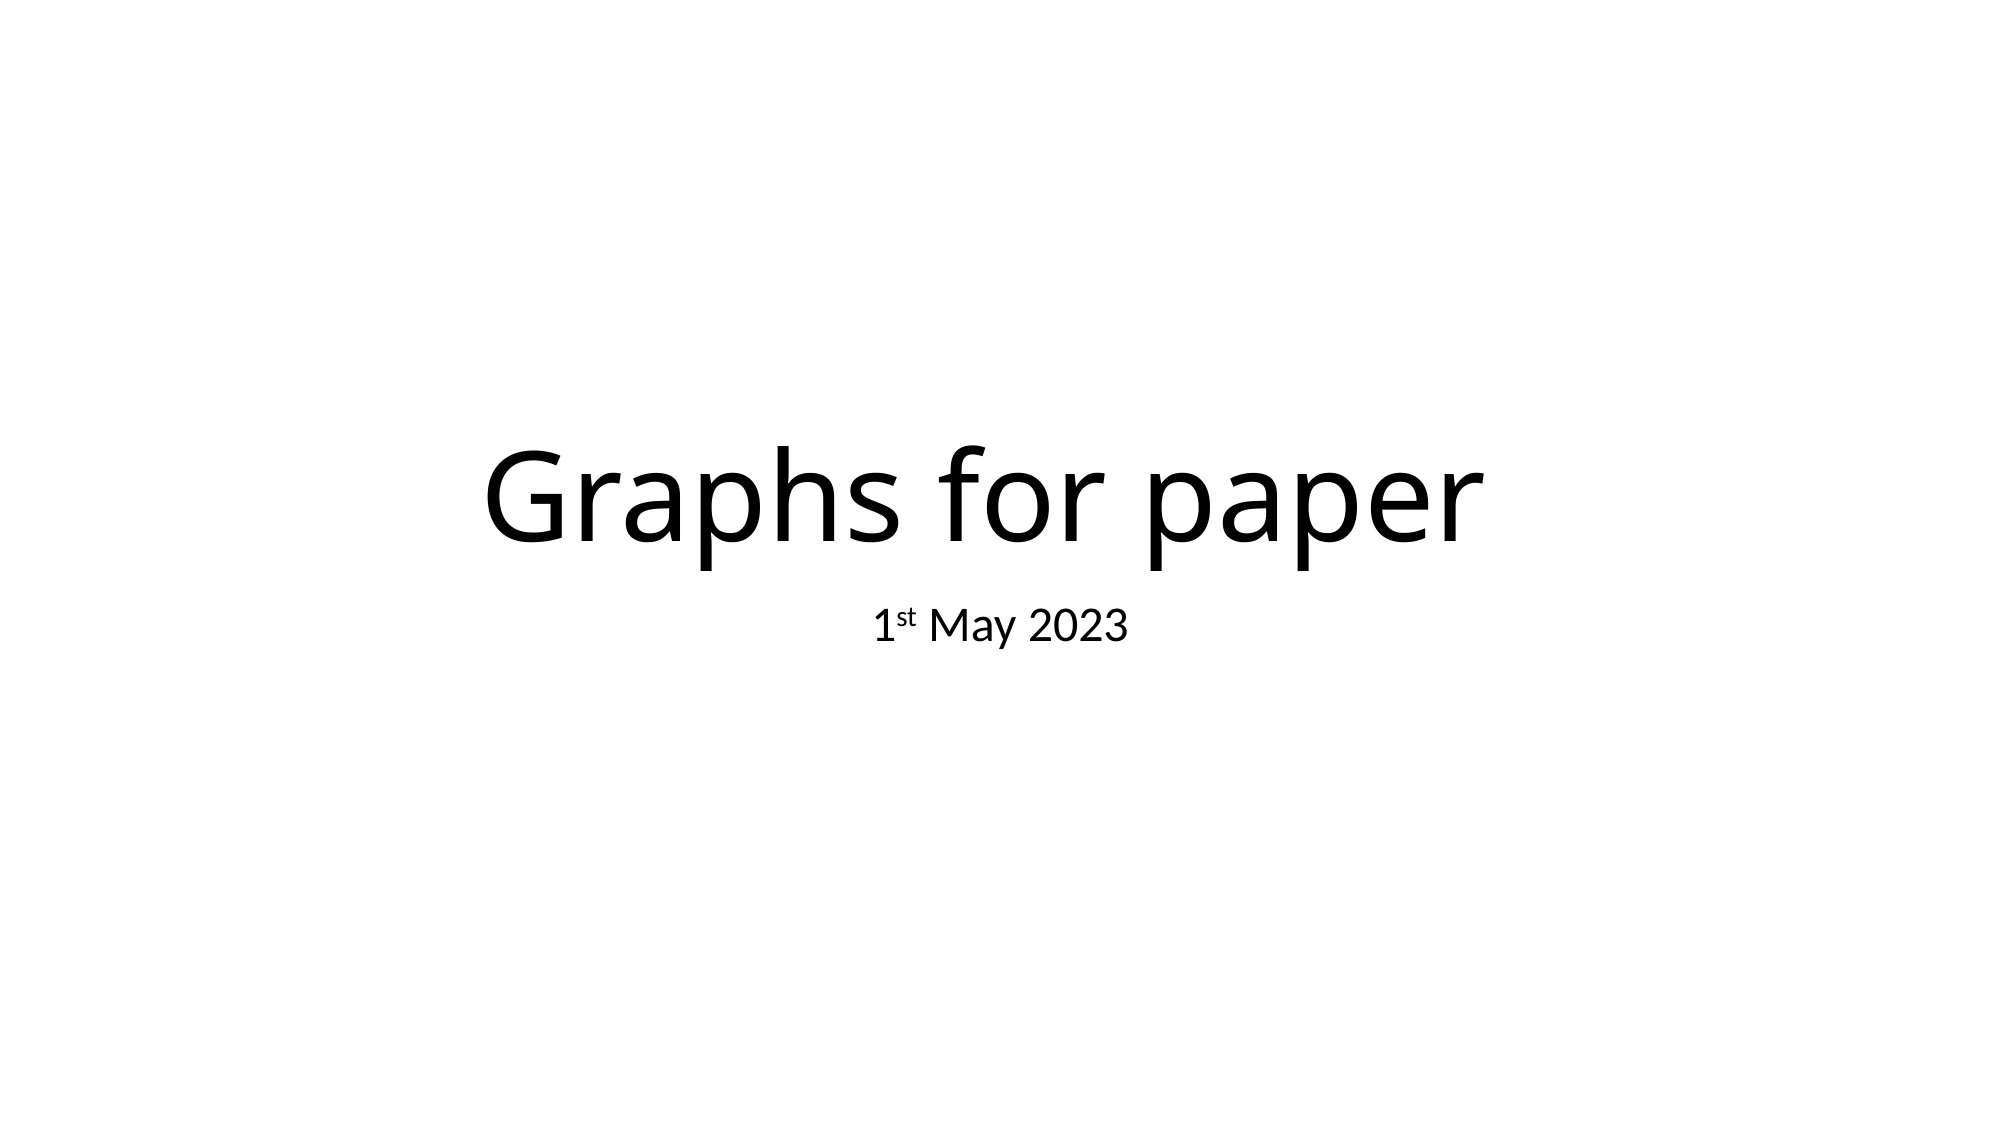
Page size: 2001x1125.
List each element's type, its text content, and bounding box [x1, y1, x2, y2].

title Graphs for paper [249, 184, 1750, 576]
subtitle 1st May 2023 [249, 590, 1750, 863]
